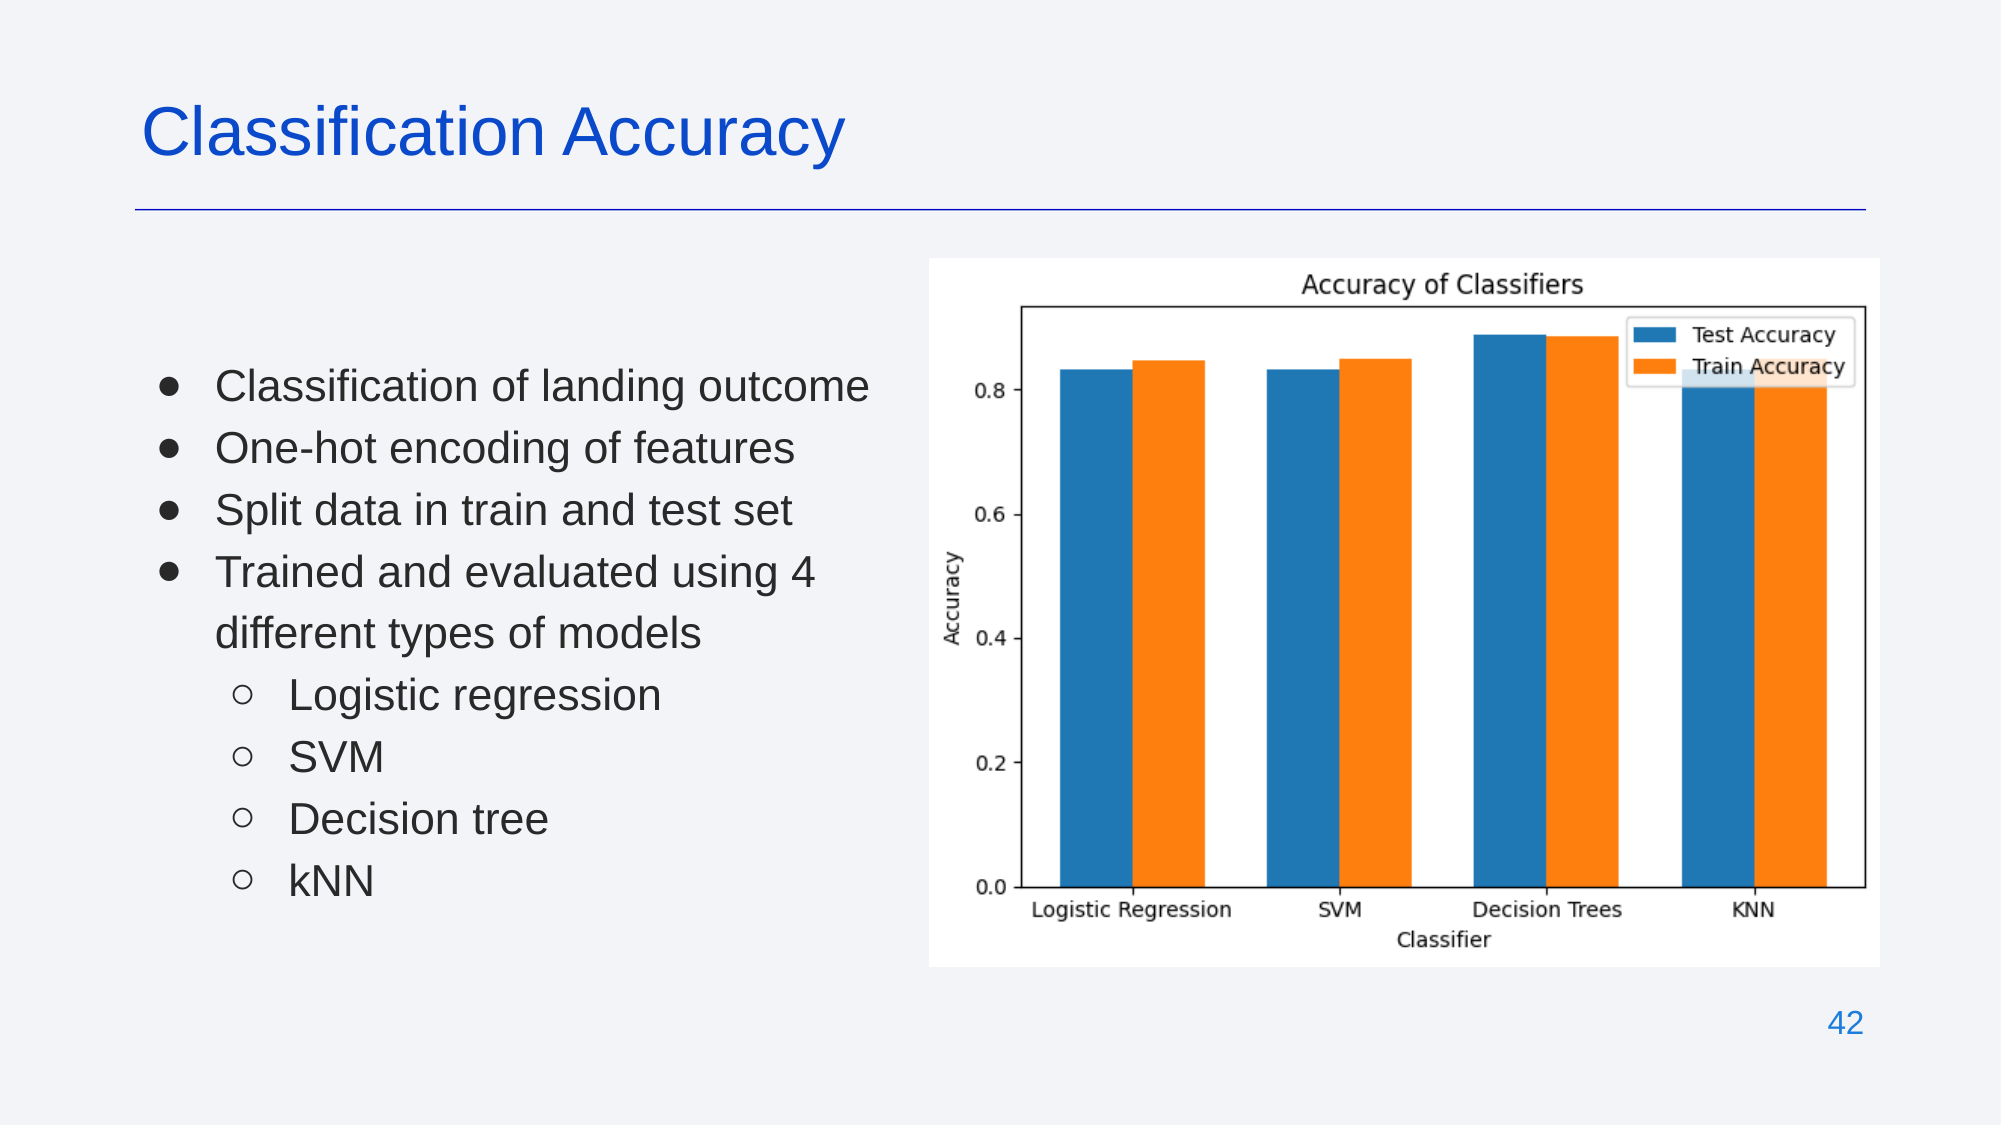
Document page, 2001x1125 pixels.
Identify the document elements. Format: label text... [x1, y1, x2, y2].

picture [0, 0, 2001, 1125]
list Classification of landing outcome One-hot encoding of features Split data in train and test set Trained and evaluated using 4 different types of models Logistic regression SVM Decision tree kNN [126, 341, 889, 967]
text_box Classification Accuracy [126, 88, 1852, 179]
slide_number ‹#› [1429, 988, 1880, 1055]
